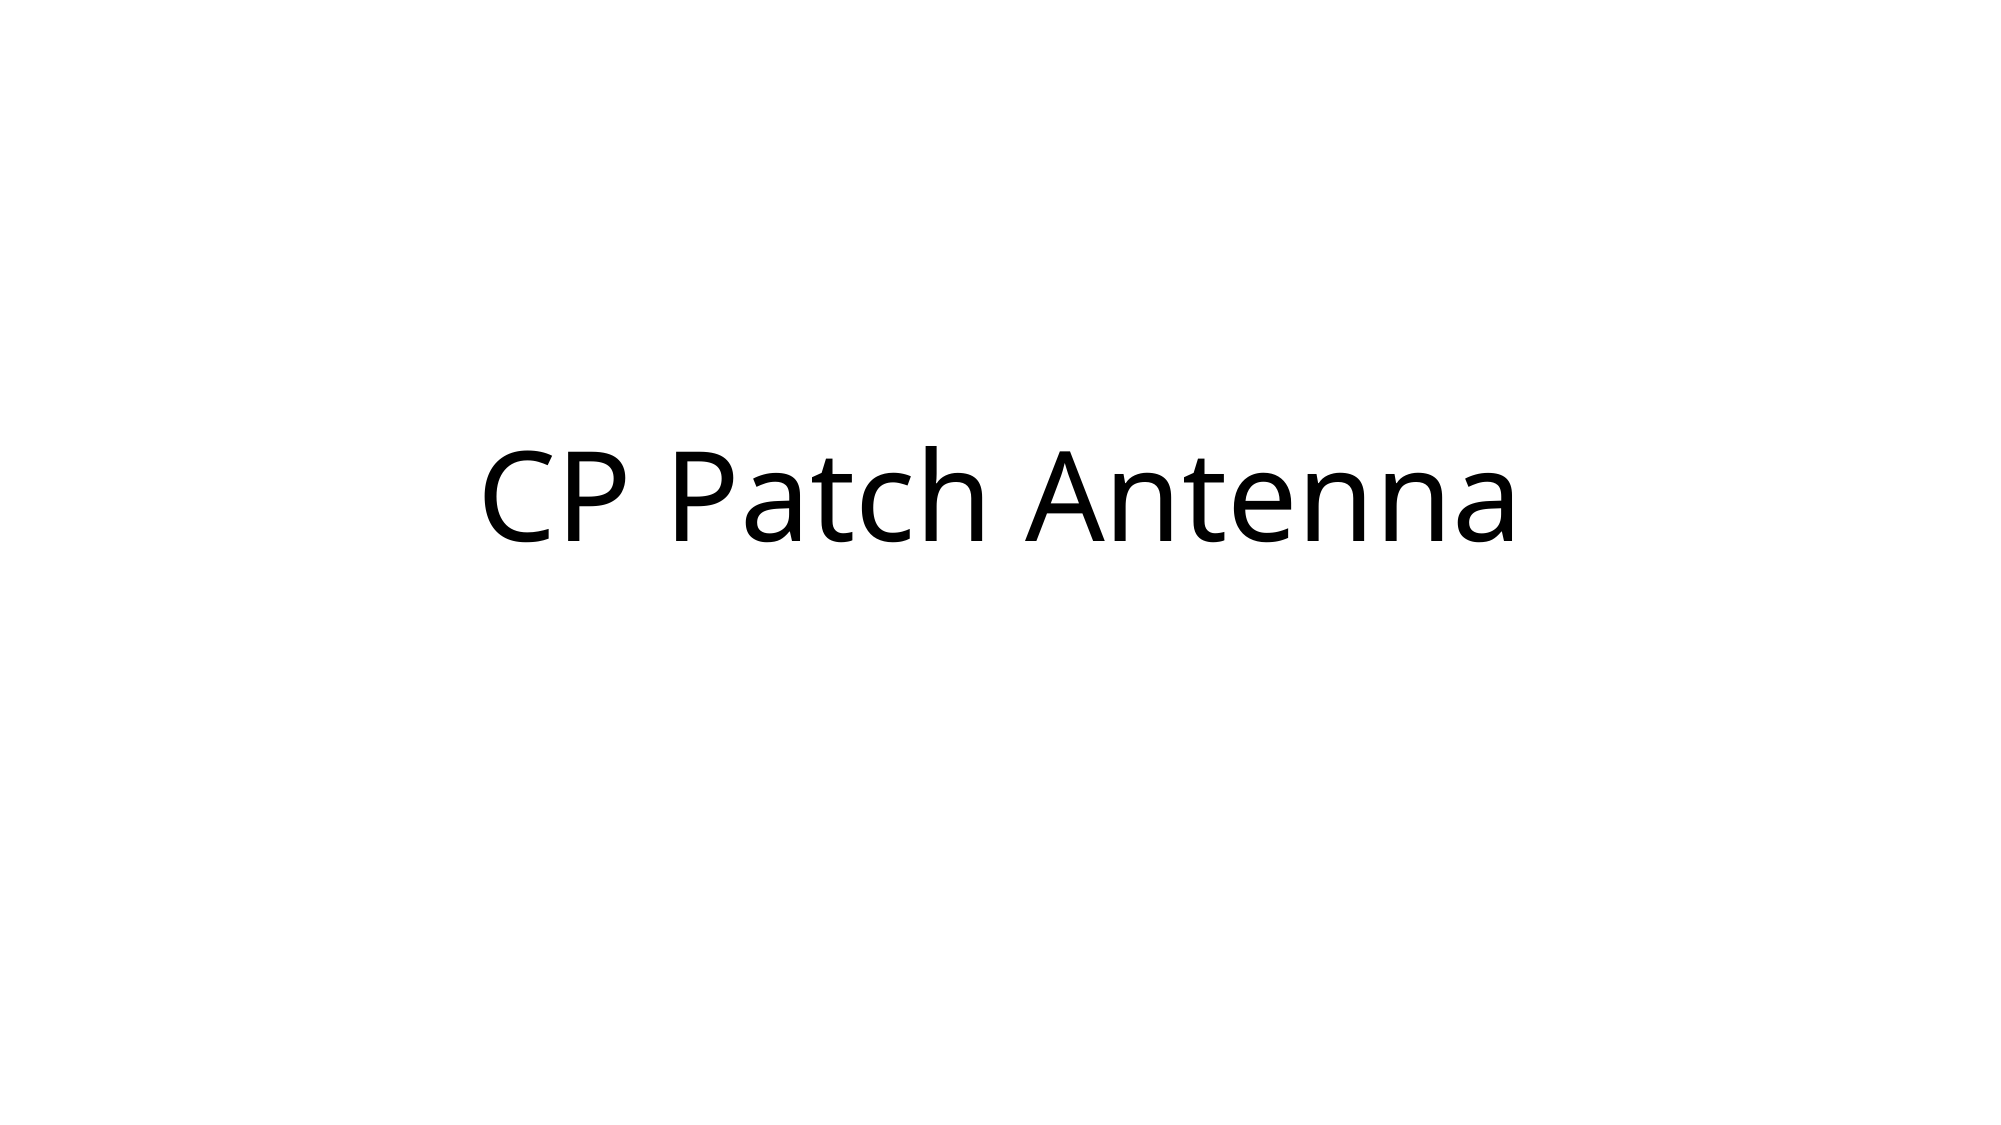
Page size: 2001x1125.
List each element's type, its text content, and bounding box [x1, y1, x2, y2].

title CP Patch Antenna [249, 184, 1750, 576]
